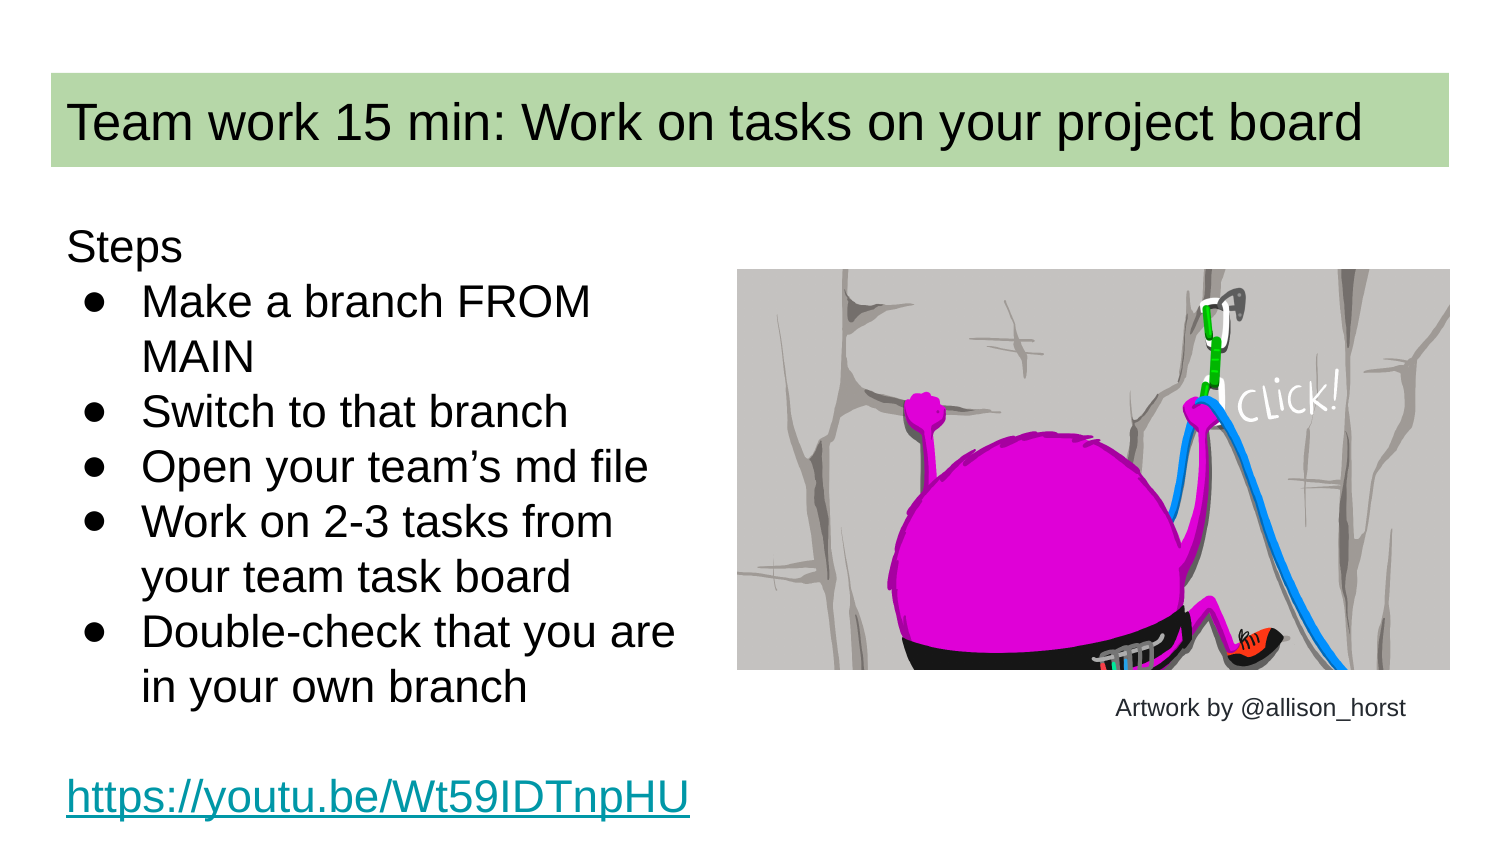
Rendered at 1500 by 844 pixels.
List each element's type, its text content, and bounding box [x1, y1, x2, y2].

title Team work 15 min: Work on tasks on your project board [51, 72, 1449, 167]
list Steps Make a branch FROM MAIN Switch to that branch Open your team’s md file Work on 2-3 tasks from your team task board Double-check that you are in your own branch https://youtu.be/Wt59IDTnpHU [51, 201, 729, 785]
text_box Artwork by @allison_horst [1100, 677, 1450, 737]
picture [737, 268, 1451, 671]
